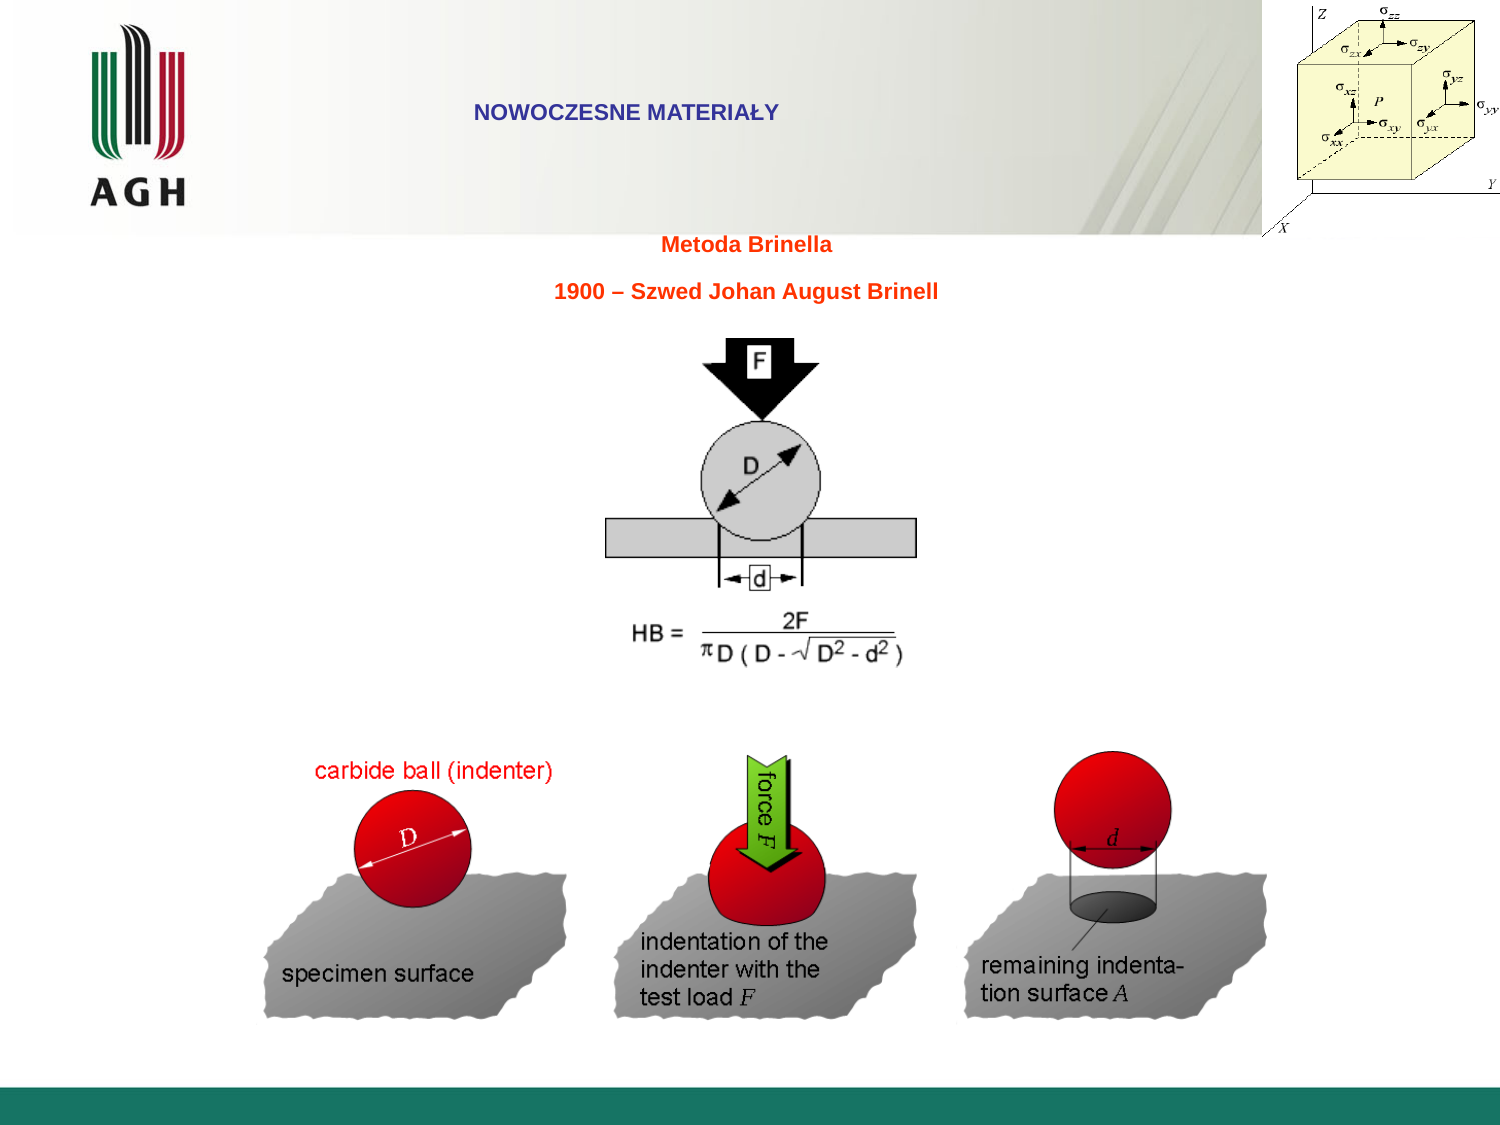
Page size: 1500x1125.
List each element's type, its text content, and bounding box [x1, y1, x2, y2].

text_box NOWOCZESNE MATERIAŁY [461, 98, 793, 149]
picture [0, 330, 1500, 1125]
text_box Metoda Brinella 1900 – Szwed Johan August Brinell [0, 219, 1500, 330]
picture [0, 0, 1500, 237]
